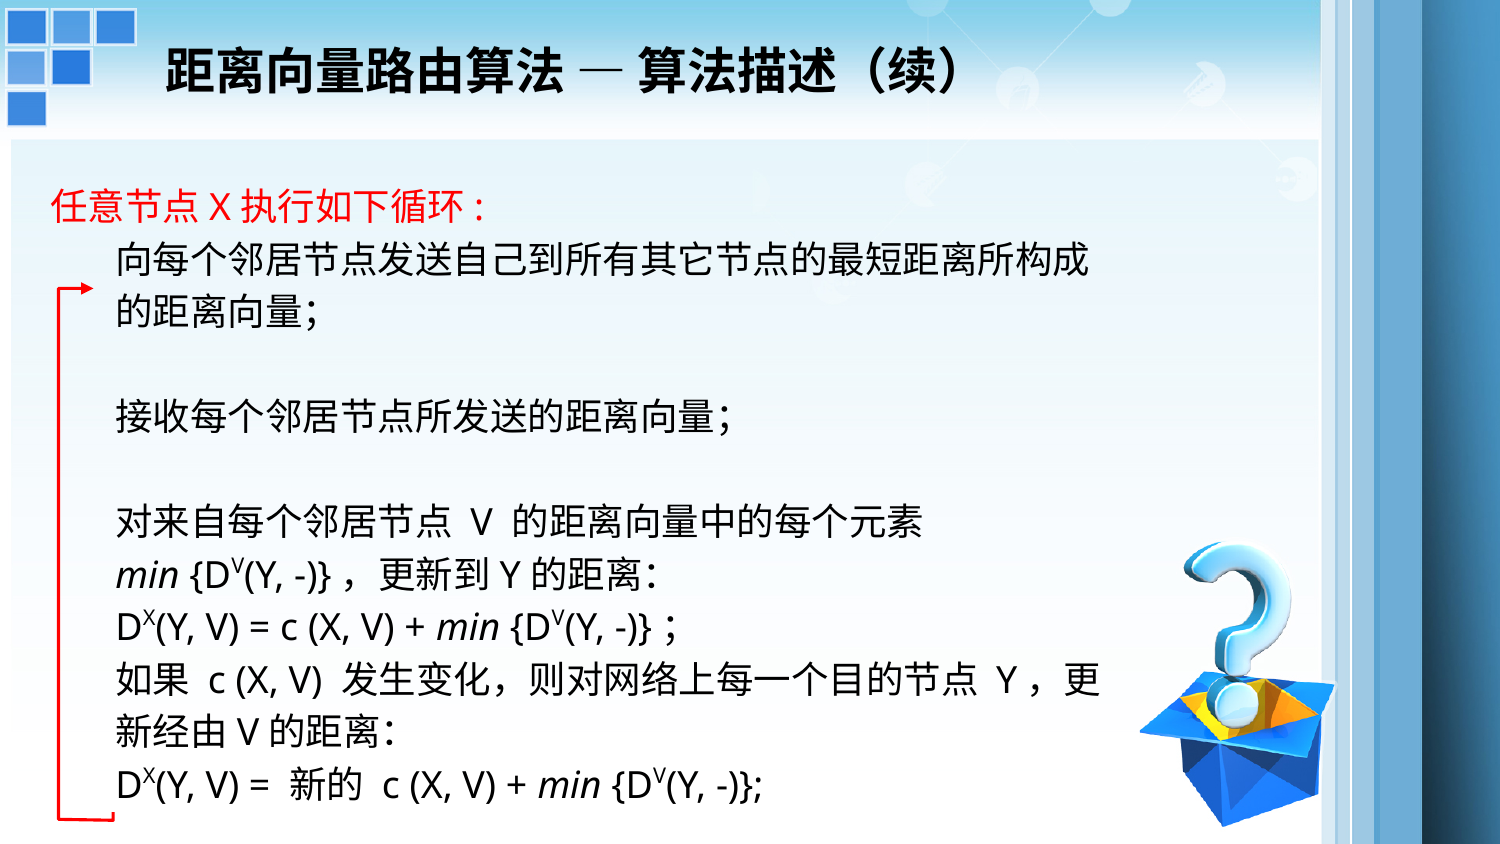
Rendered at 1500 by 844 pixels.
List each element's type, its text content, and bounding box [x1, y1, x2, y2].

text_box 任意节点X执行如下循环: 向每个邻居节点发送自己到所有其它节点的最短距离所构成 的距离向量； 接收每个邻居节点所发送的距离向量； 对来自每个邻居节点 V 的距离向量中的每个元素 min {DV(Y, -)}，更新到Y的距离： DX(Y, V) = c (X, V) + min {DV(Y, -)}； 如果 c (X, V) 发生变化，则对网络上每一个目的节点 Y，更 新经由V的距离： DX(Y, V) = 新的 c (X, V) + min {DV(Y, -)}; [35, 175, 1125, 821]
picture [0, 0, 1500, 844]
text_box 距离向量路由算法 — 算法描述（续） [150, 31, 1102, 107]
